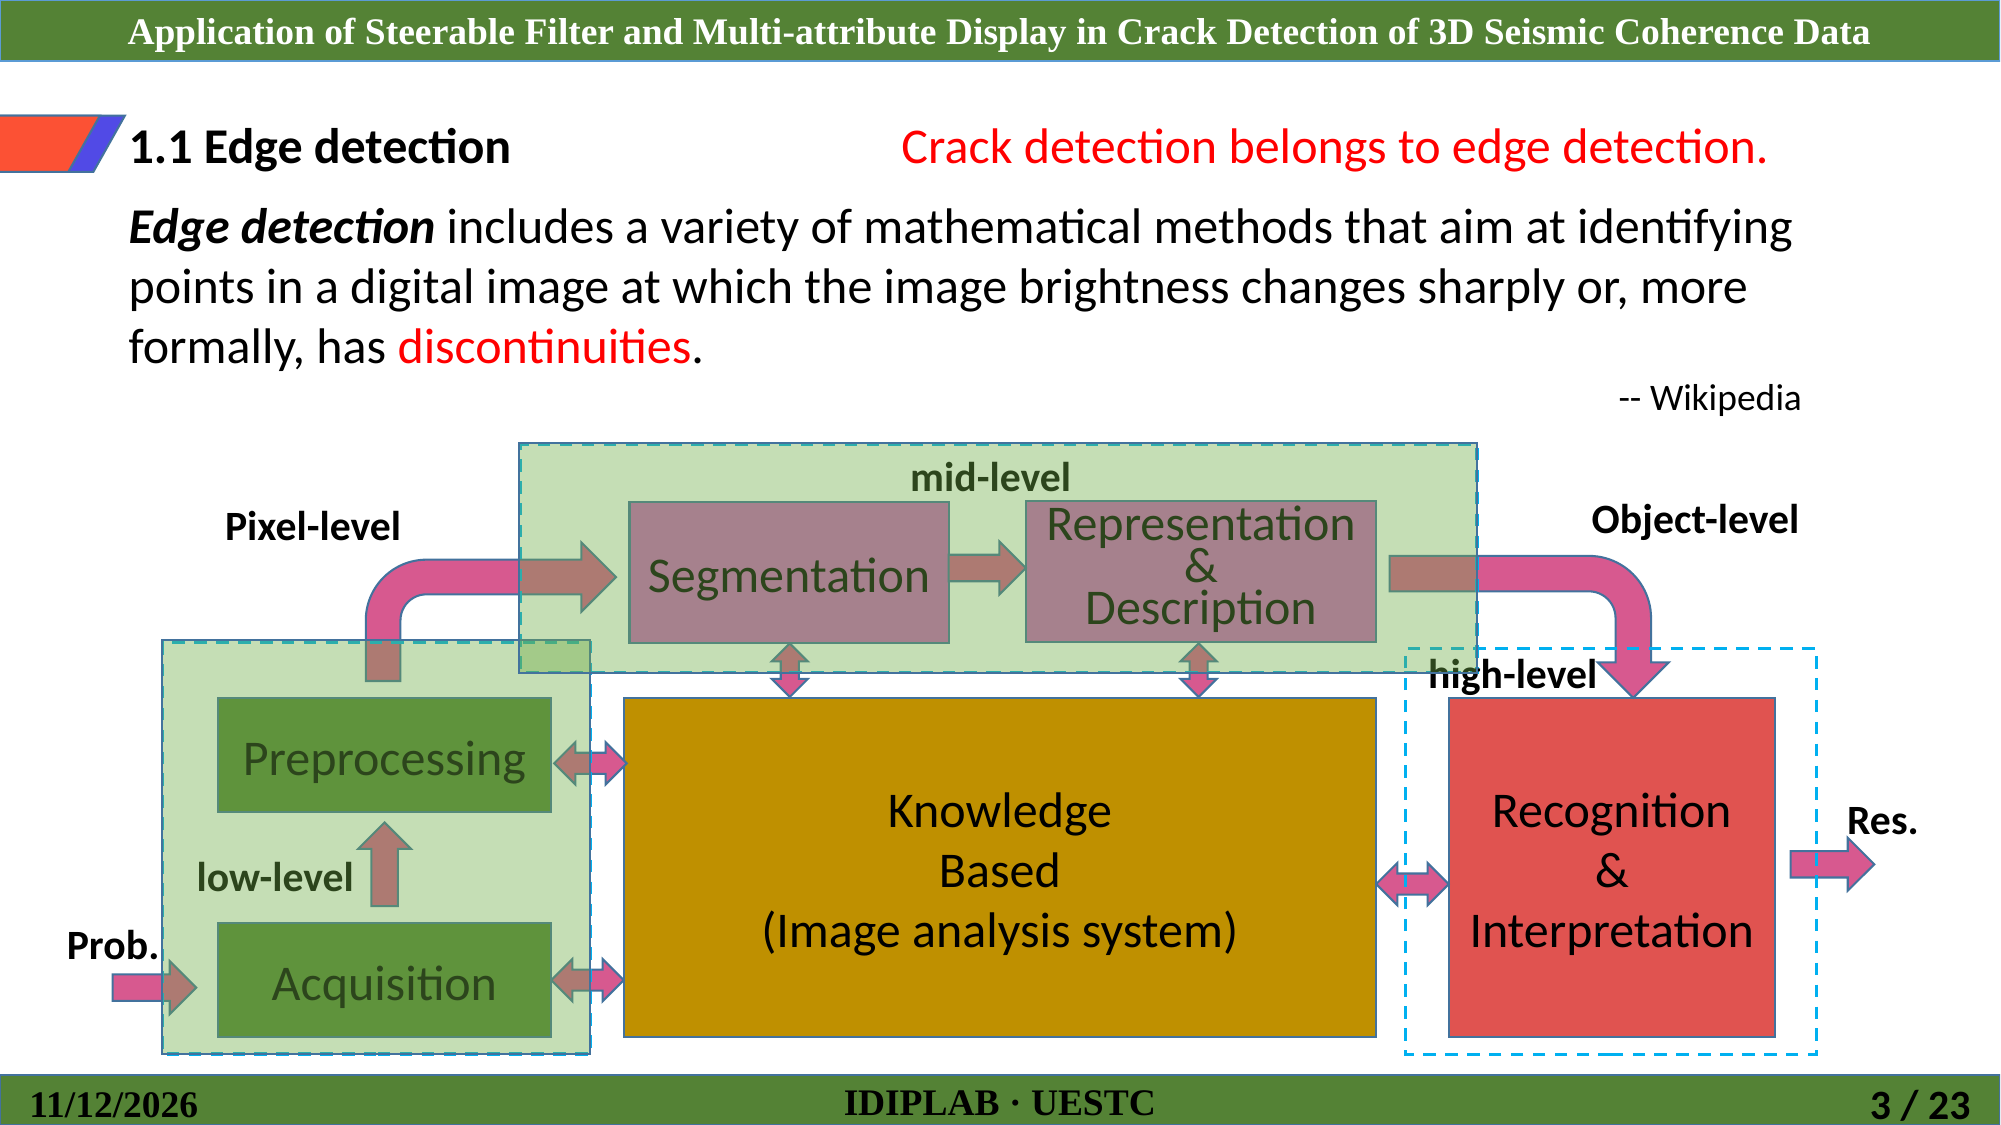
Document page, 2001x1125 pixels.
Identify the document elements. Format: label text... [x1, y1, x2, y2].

text_box Edge detection includes a variety of mathematical methods that aim at identifying points in a digital image at which the image brightness changes sharply or, more formally, has discontinuities. -- Wikipedia [113, 186, 1817, 426]
text_box [591, 956, 626, 1004]
text_box [769, 674, 811, 699]
text_box [518, 442, 1478, 674]
text_box high-level [1413, 639, 1626, 705]
text_box [364, 558, 518, 639]
text_box Res. [1832, 786, 1966, 851]
text_box [591, 739, 629, 787]
text_box Knowledge Based (Image analysis system) [623, 697, 1377, 1038]
text_box [161, 639, 591, 1055]
text_box [1178, 674, 1220, 699]
slide_number 3 / 23 [1535, 1076, 1986, 1125]
text_box [1478, 554, 1653, 648]
text_box [70, 114, 113, 173]
text_box 1.1 Edge detection [113, 105, 749, 181]
text_box Pixel-level [210, 491, 431, 557]
text_box Prob. [52, 910, 186, 976]
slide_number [14, 1074, 465, 1125]
text_box [111, 976, 161, 1002]
text_box [1404, 648, 1818, 1055]
text_box Crack detection belongs to edge detection. [886, 105, 1939, 181]
text_box [1374, 860, 1405, 908]
text_box [1817, 850, 1876, 894]
footer IDIPLAB · UESTC [662, 1070, 1338, 1125]
text_box [0, 114, 102, 173]
text_box Object-level [1576, 484, 1819, 550]
